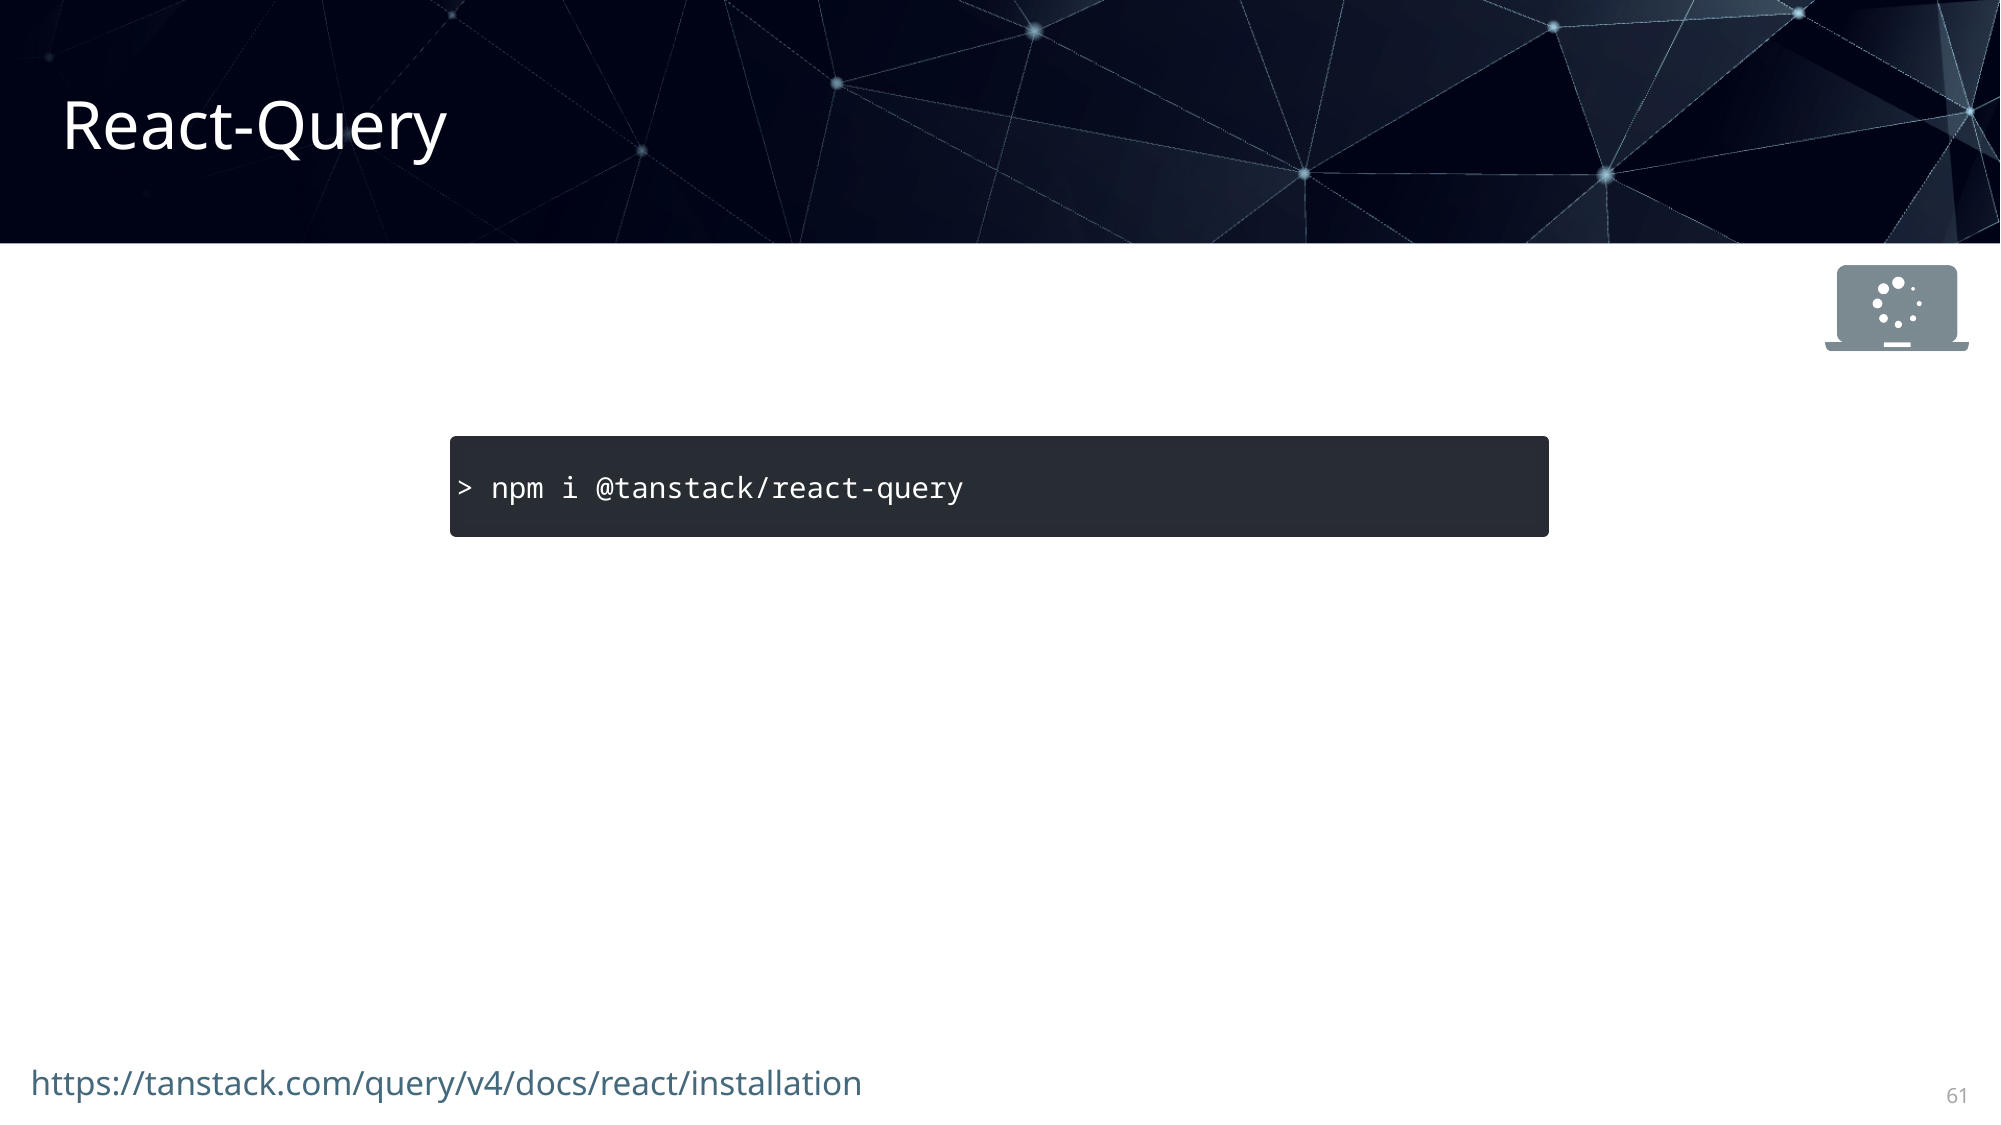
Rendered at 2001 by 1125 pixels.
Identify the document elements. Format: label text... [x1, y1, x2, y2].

picture [0, 0, 2000, 380]
text_box https://tanstack.com/query/v4/docs/react/installation [30, 1062, 787, 1112]
text_box > npm i @tanstack/react-query [456, 441, 1544, 532]
list React-Query [55, 76, 1945, 220]
